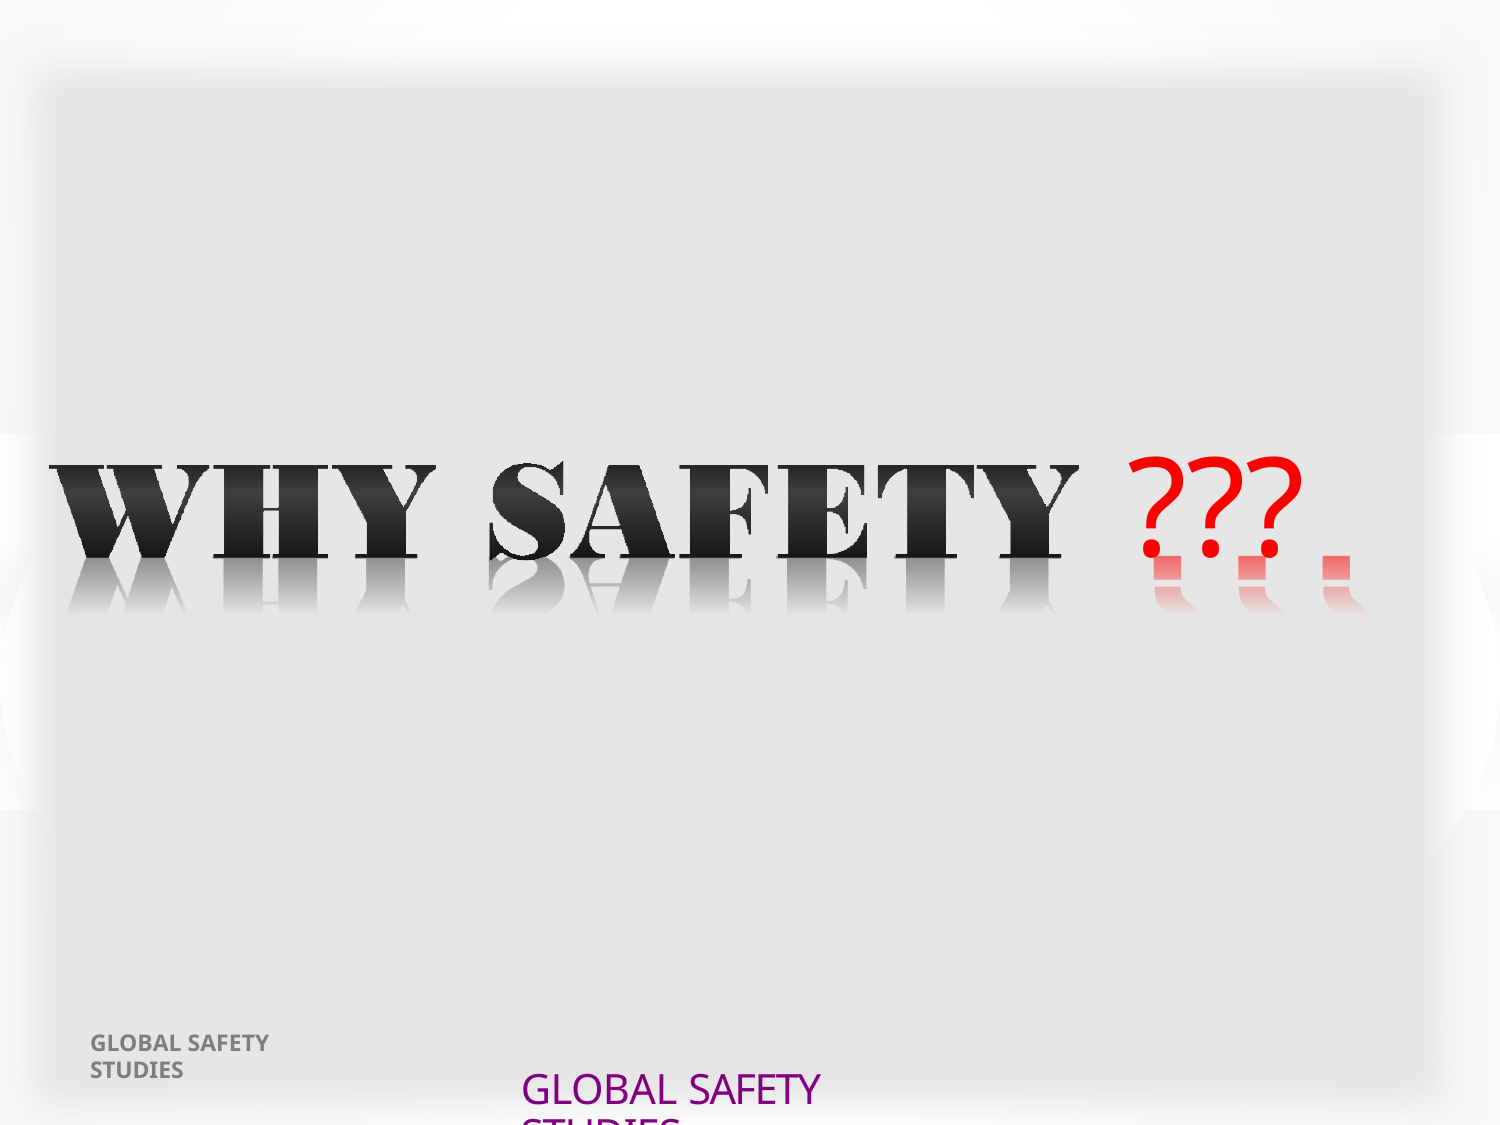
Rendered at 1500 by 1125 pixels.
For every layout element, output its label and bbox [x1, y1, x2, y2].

text_box [0, 0, 1500, 1125]
